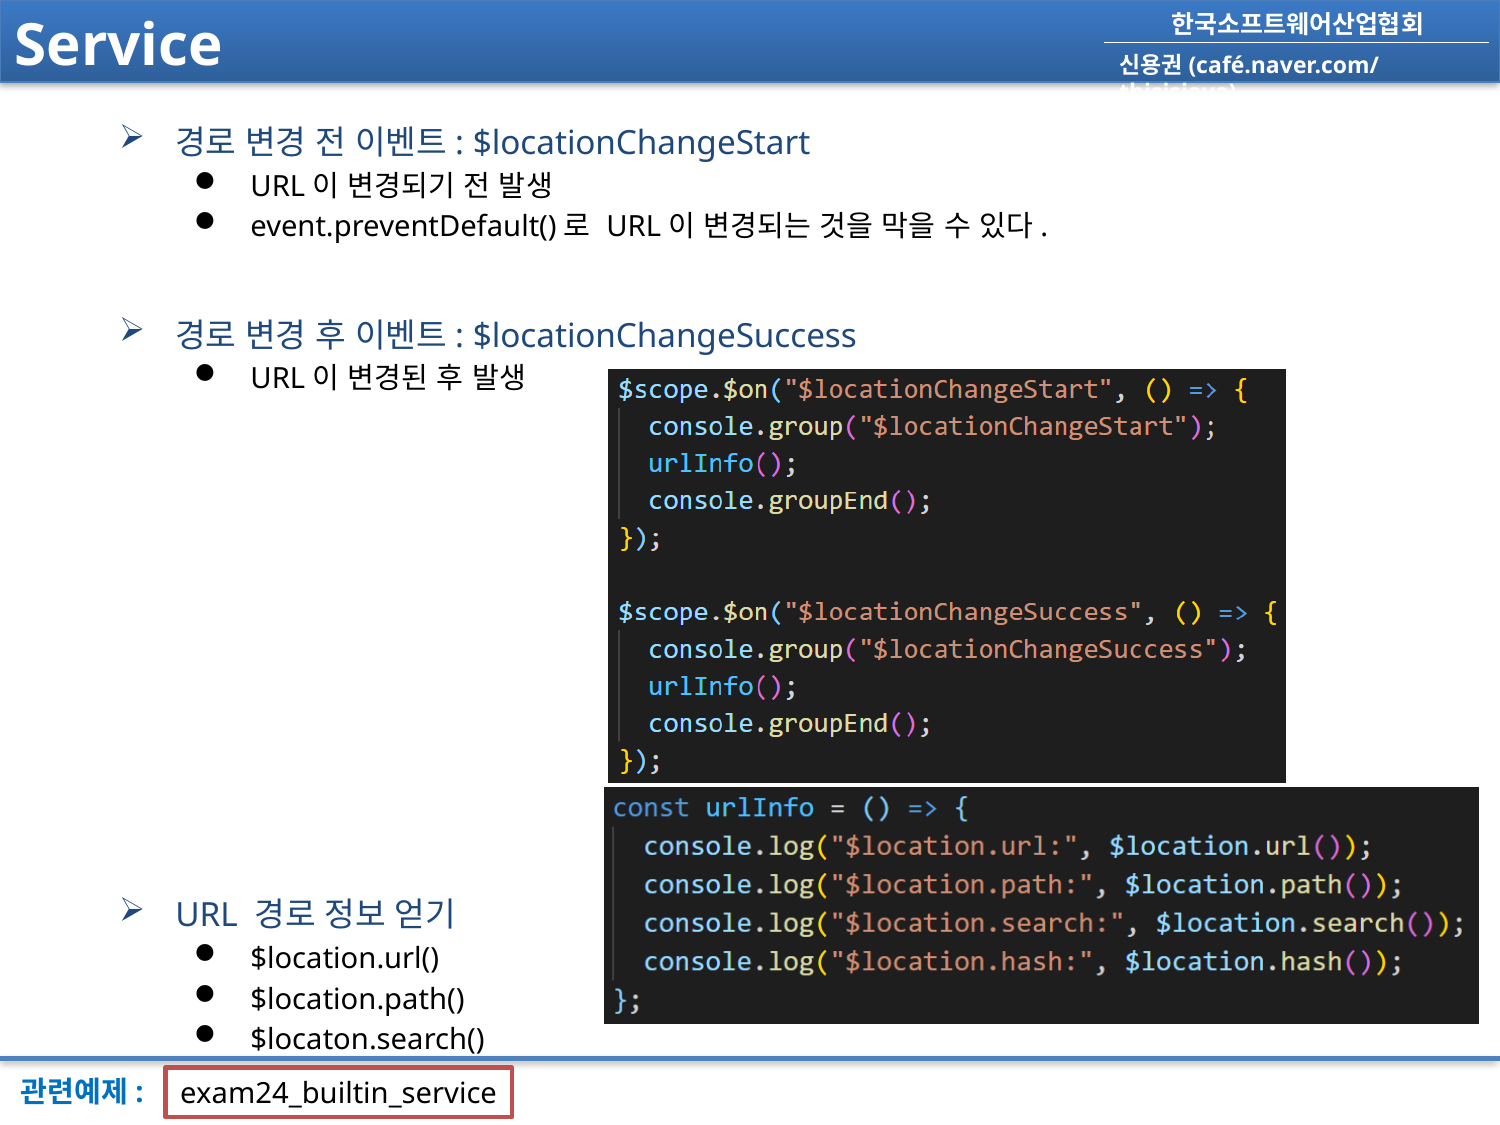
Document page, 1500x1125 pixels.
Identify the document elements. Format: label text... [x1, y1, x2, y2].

picture [604, 787, 1479, 1024]
text_box exam24_builtin_service [163, 1065, 514, 1119]
picture [607, 369, 1286, 783]
title Service [0, 0, 1500, 82]
list 경로 변경 전 이벤트: $locationChangeStart URL이 변경되기 전 발생 event.preventDefault()로 URL이 변경되는 것을 막을 수 있다. 경로 변경 후 이벤트: $locationChangeSuccess URL이 변경된 후 발생 URL 경로 정보 얻기 $location.url() $location.path() $locaton.search() $location.hash() [29, 113, 1471, 1035]
